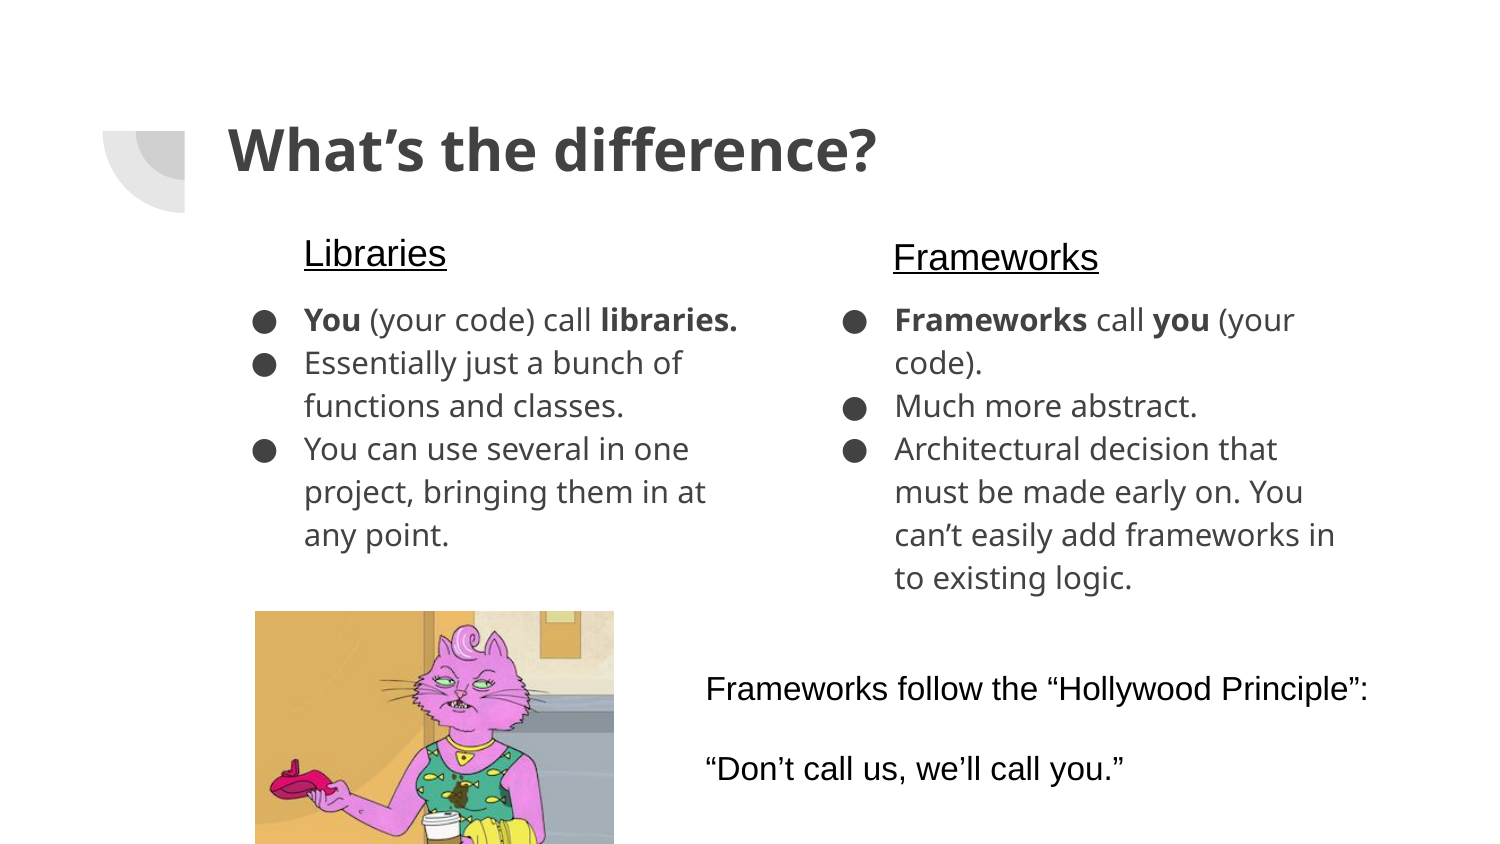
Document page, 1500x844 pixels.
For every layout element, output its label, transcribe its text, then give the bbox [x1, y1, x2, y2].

text_box Libraries [288, 214, 647, 266]
text_box Frameworks follow the “Hollywood Principle”: “Don’t call us, we’ll call you.” [690, 652, 1406, 803]
picture [254, 610, 614, 844]
list Frameworks call you (your code). Much more abstract. Architectural decision that must be made early on. You can’t easily add frameworks in to existing logic. [804, 279, 1368, 652]
list You (your code) call libraries. Essentially just a bunch of functions and classes. You can use several in one project, bringing them in at any point. [213, 279, 777, 697]
text_box Frameworks [877, 217, 1120, 263]
title What’s the difference? [213, 98, 1368, 263]
